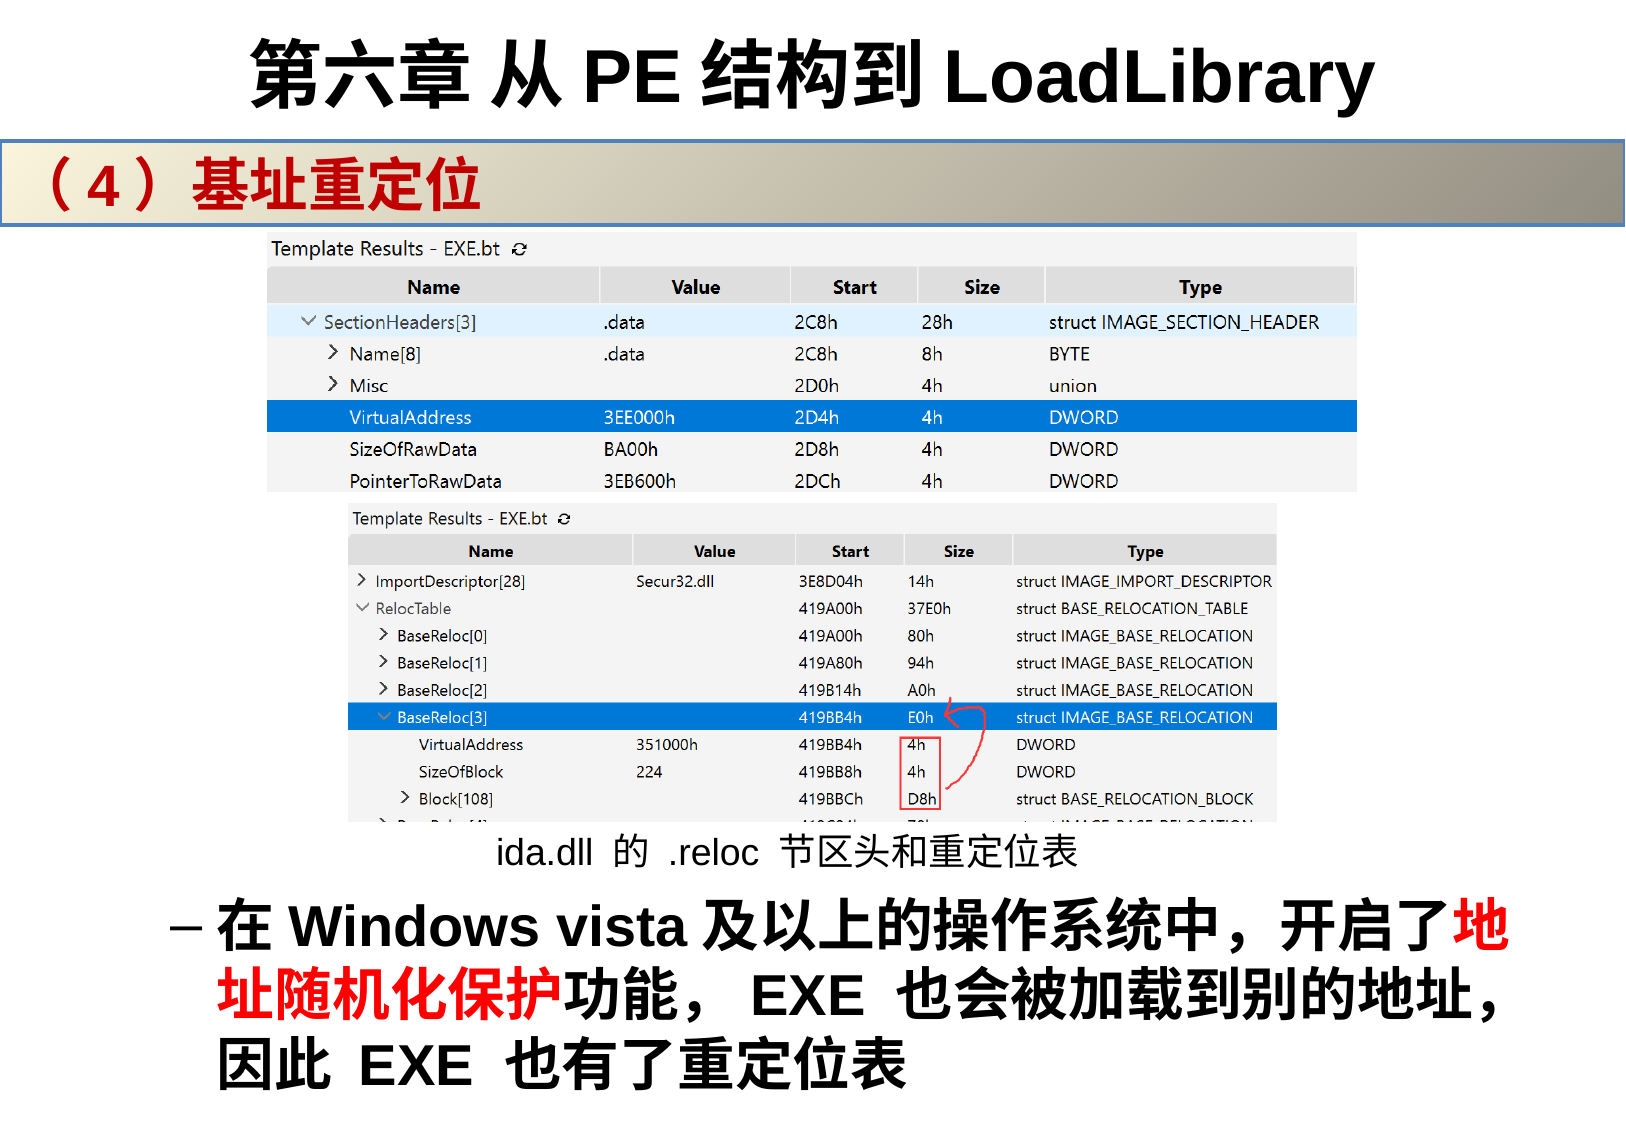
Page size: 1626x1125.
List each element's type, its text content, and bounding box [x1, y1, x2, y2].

list 在Windows vista及以上的操作系统中，开启了地址随机化保护功能，EXE 也会被加载到别的地址，因此 EXE 也有了重定位表 [81, 881, 1544, 1106]
text_box （4）基址重定位 [0, 139, 1625, 227]
title 第六章 从PE结构到LoadLibrary [81, 19, 1544, 126]
picture [267, 231, 1358, 493]
text_box ida.dll 的 .reloc 节区头和重定位表 [481, 830, 1094, 881]
picture [348, 503, 1277, 822]
